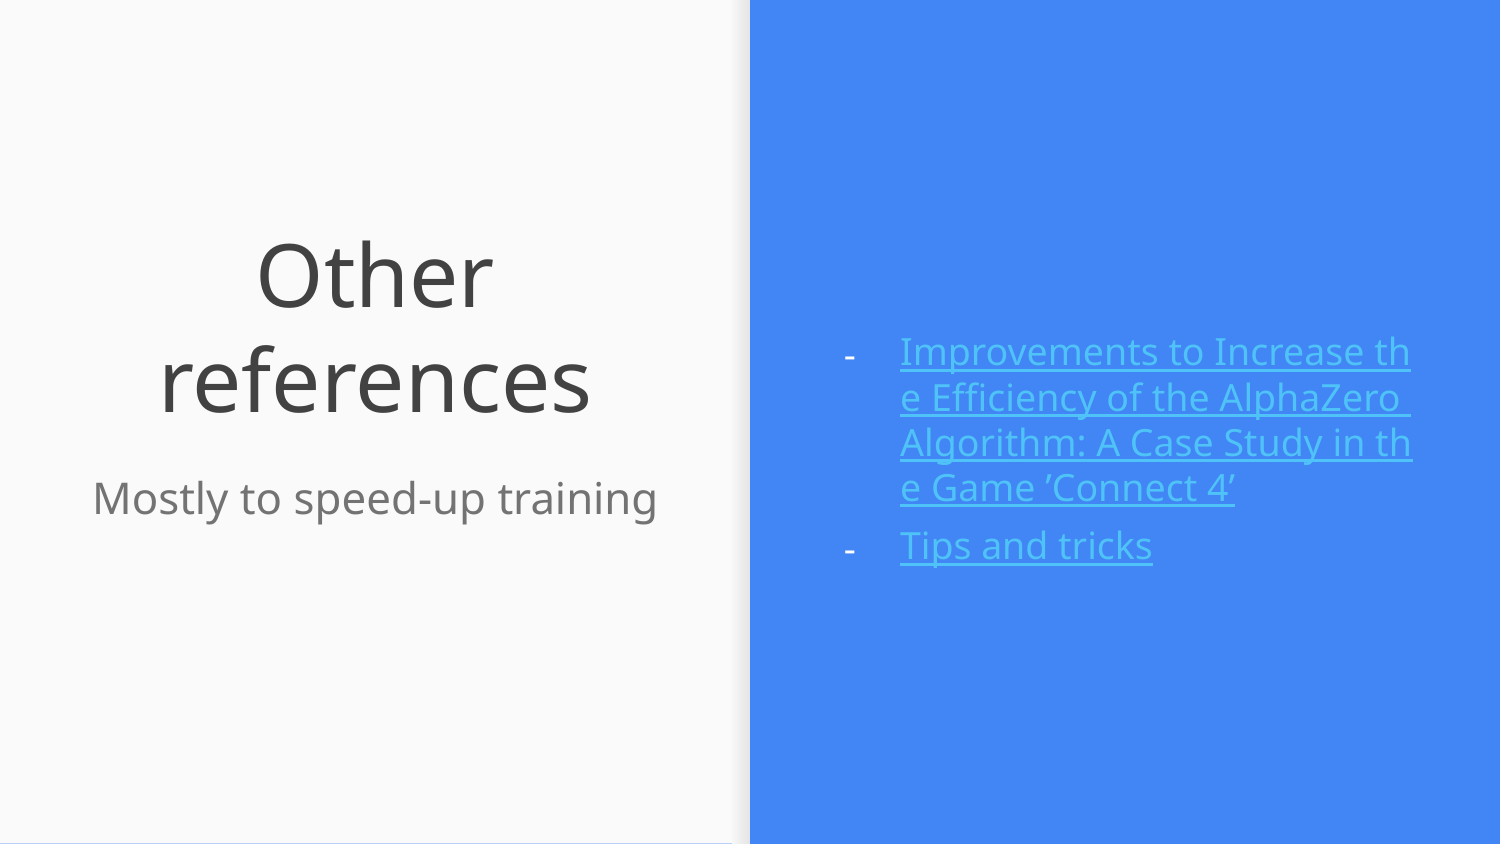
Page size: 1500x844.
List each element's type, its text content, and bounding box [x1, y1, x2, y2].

title Other references [43, 202, 708, 446]
list Improvements to Increase the Efficiency of the AlphaZero Algorithm: A Case Study in the Game ’Connect 4’ Tips and tricks [810, 118, 1440, 725]
subtitle Mostly to speed-up training [43, 455, 708, 659]
